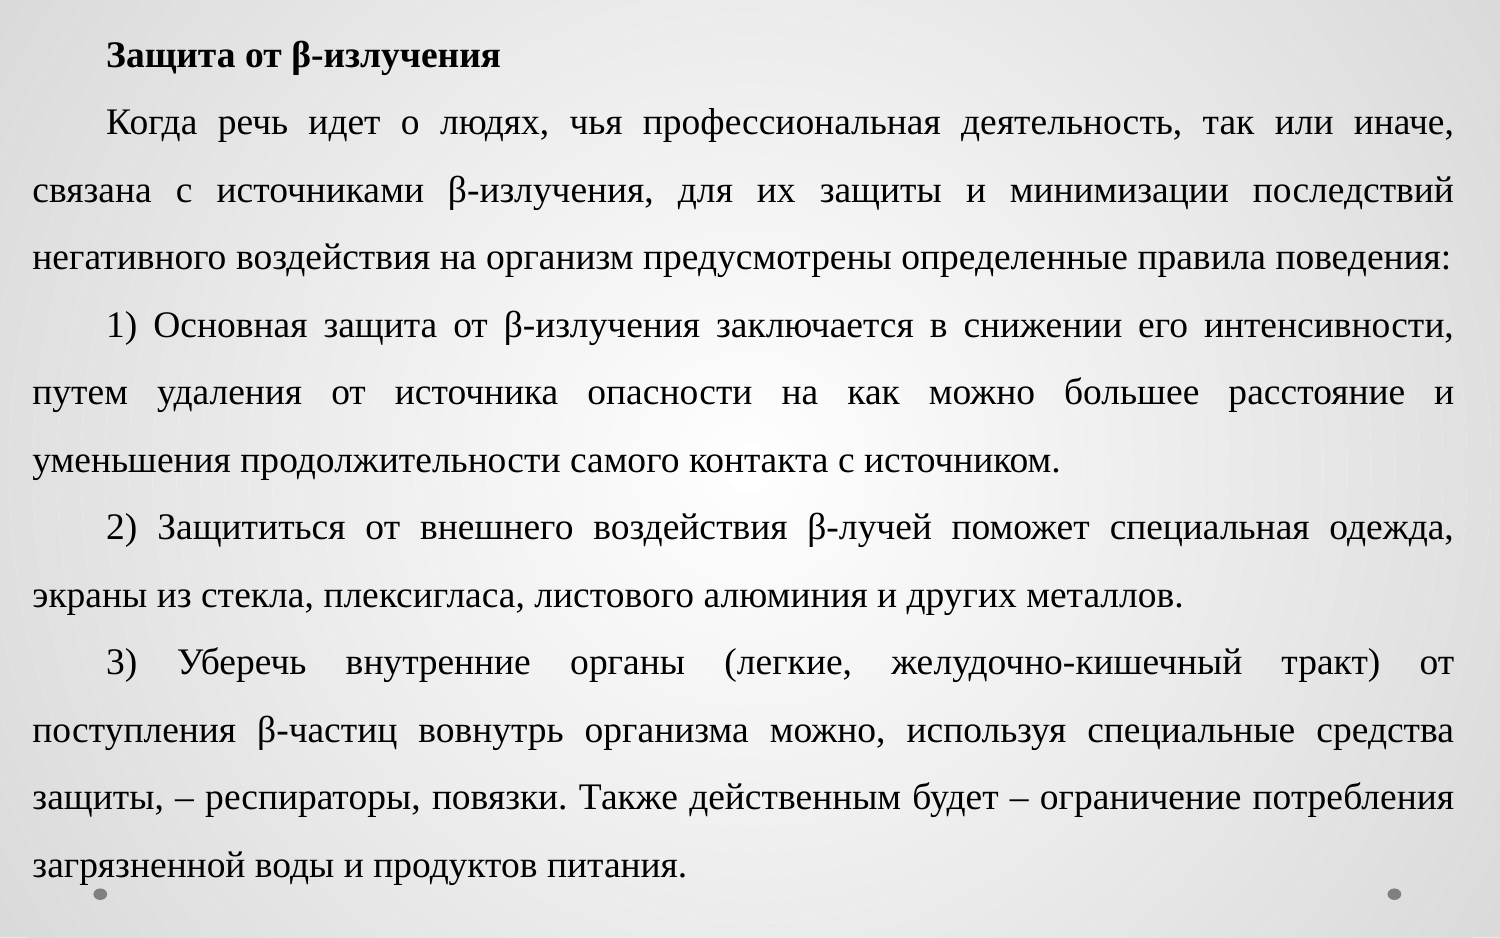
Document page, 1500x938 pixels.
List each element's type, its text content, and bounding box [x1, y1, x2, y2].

text_box Защита от β-излучения Когда речь идет о людях, чья профессиональная деятельность, так или иначе, связана с источниками β-излучения, для их защиты и минимизации последствий негативного воздействия на организм предусмотрены определенные правила поведения: 1) Основная защита от β-излучения заключается в снижении его интенсивности, путем удаления от источника опасности на как можно большее расстояние и уменьшения продолжительности самого контакта с источником. 2) Защититься от внешнего воздействия β-лучей поможет специальная одежда, экраны из стекла, плексигласа, листового алюминия и других металлов. 3) Уберечь внутренние органы (легкие, желудочно-кишечный тракт) от поступления β-частиц вовнутрь организма можно, используя специальные средства защиты, – респираторы, повязки. Также действенным будет – ограничение потребления загрязненной воды и продуктов питания. [17, 0, 1471, 893]
